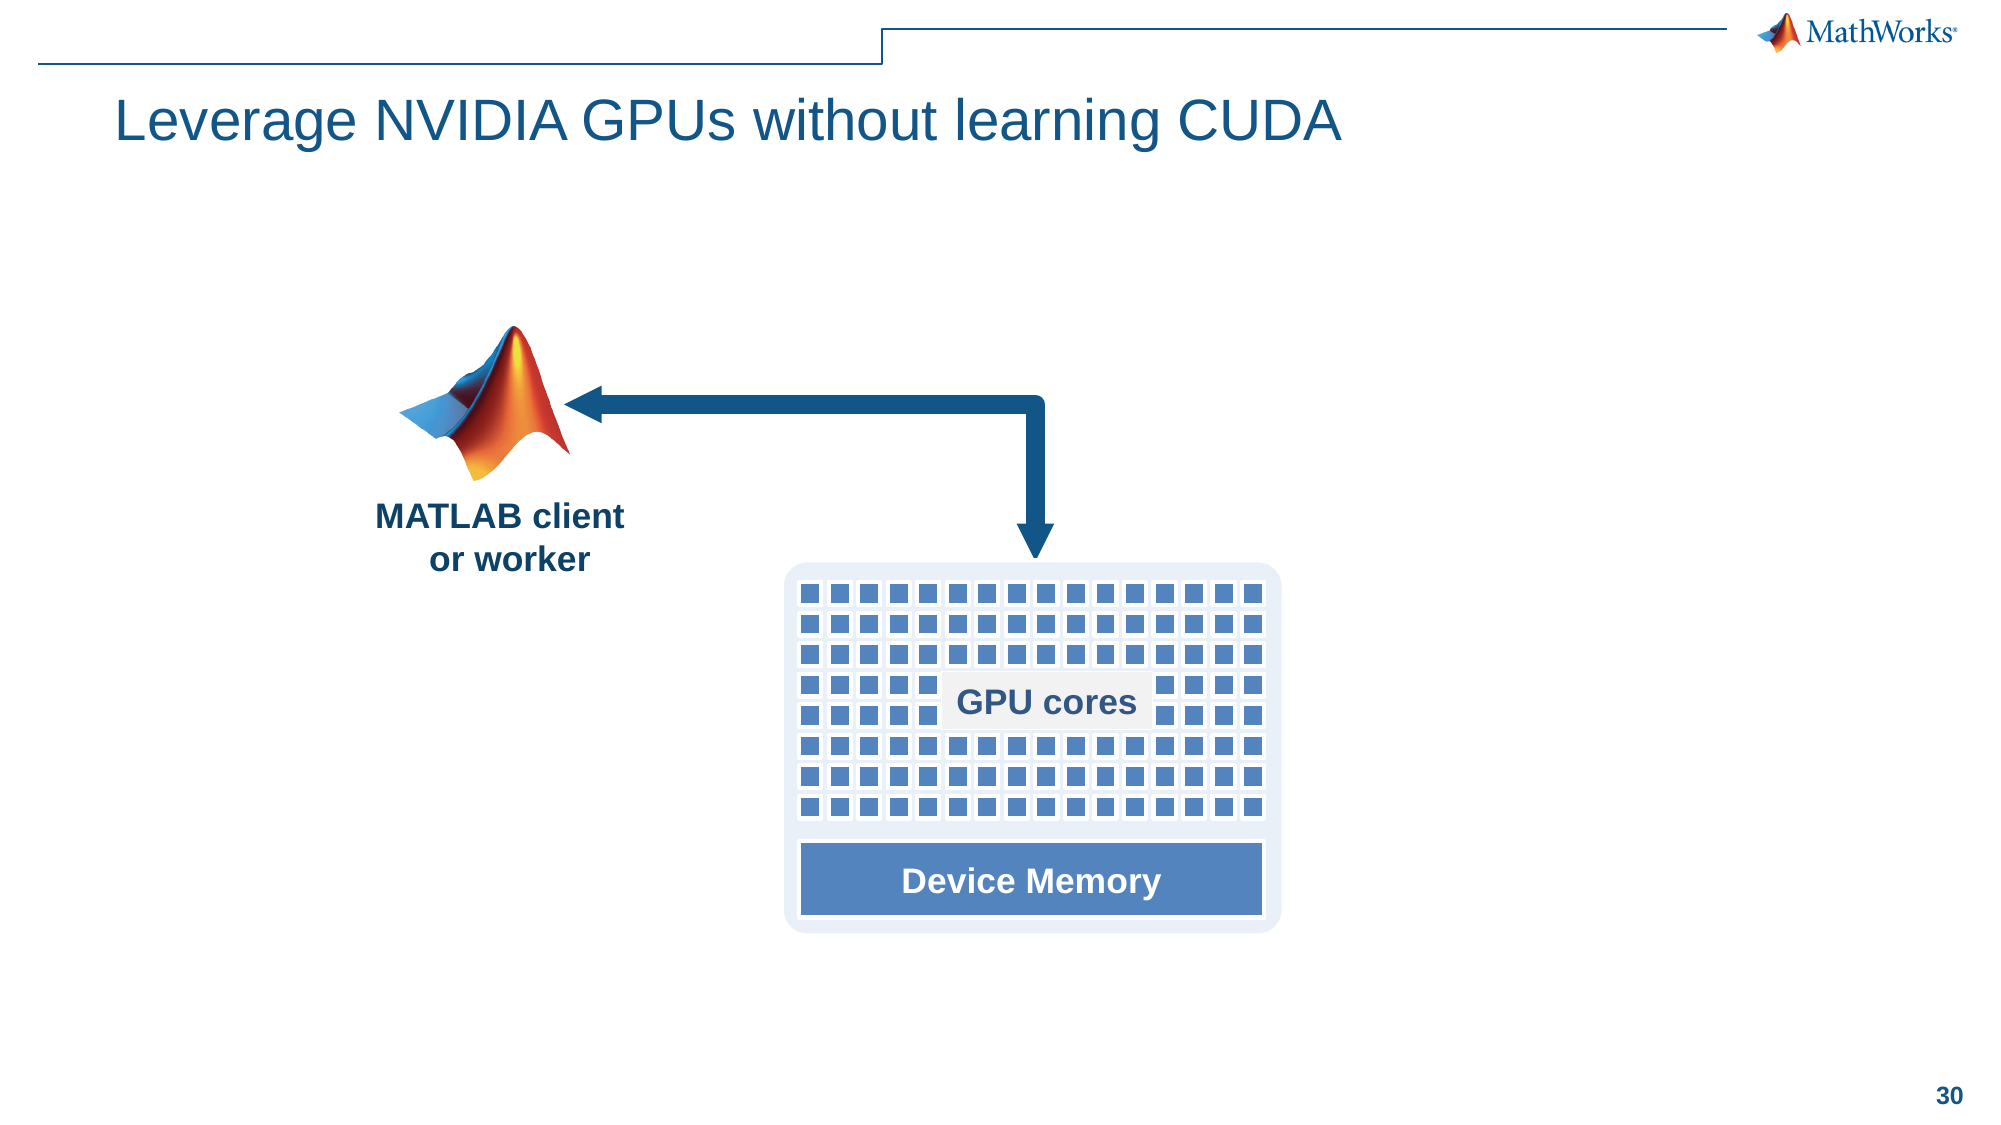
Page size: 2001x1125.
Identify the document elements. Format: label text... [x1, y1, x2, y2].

title Leverage NVIDIA GPUs without learning CUDA [99, 75, 1867, 238]
text_box [575, 404, 1040, 558]
text_box MATLAB client or worker [338, 485, 681, 586]
picture [398, 326, 570, 481]
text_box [781, 560, 1284, 936]
picture [1751, 3, 1970, 63]
